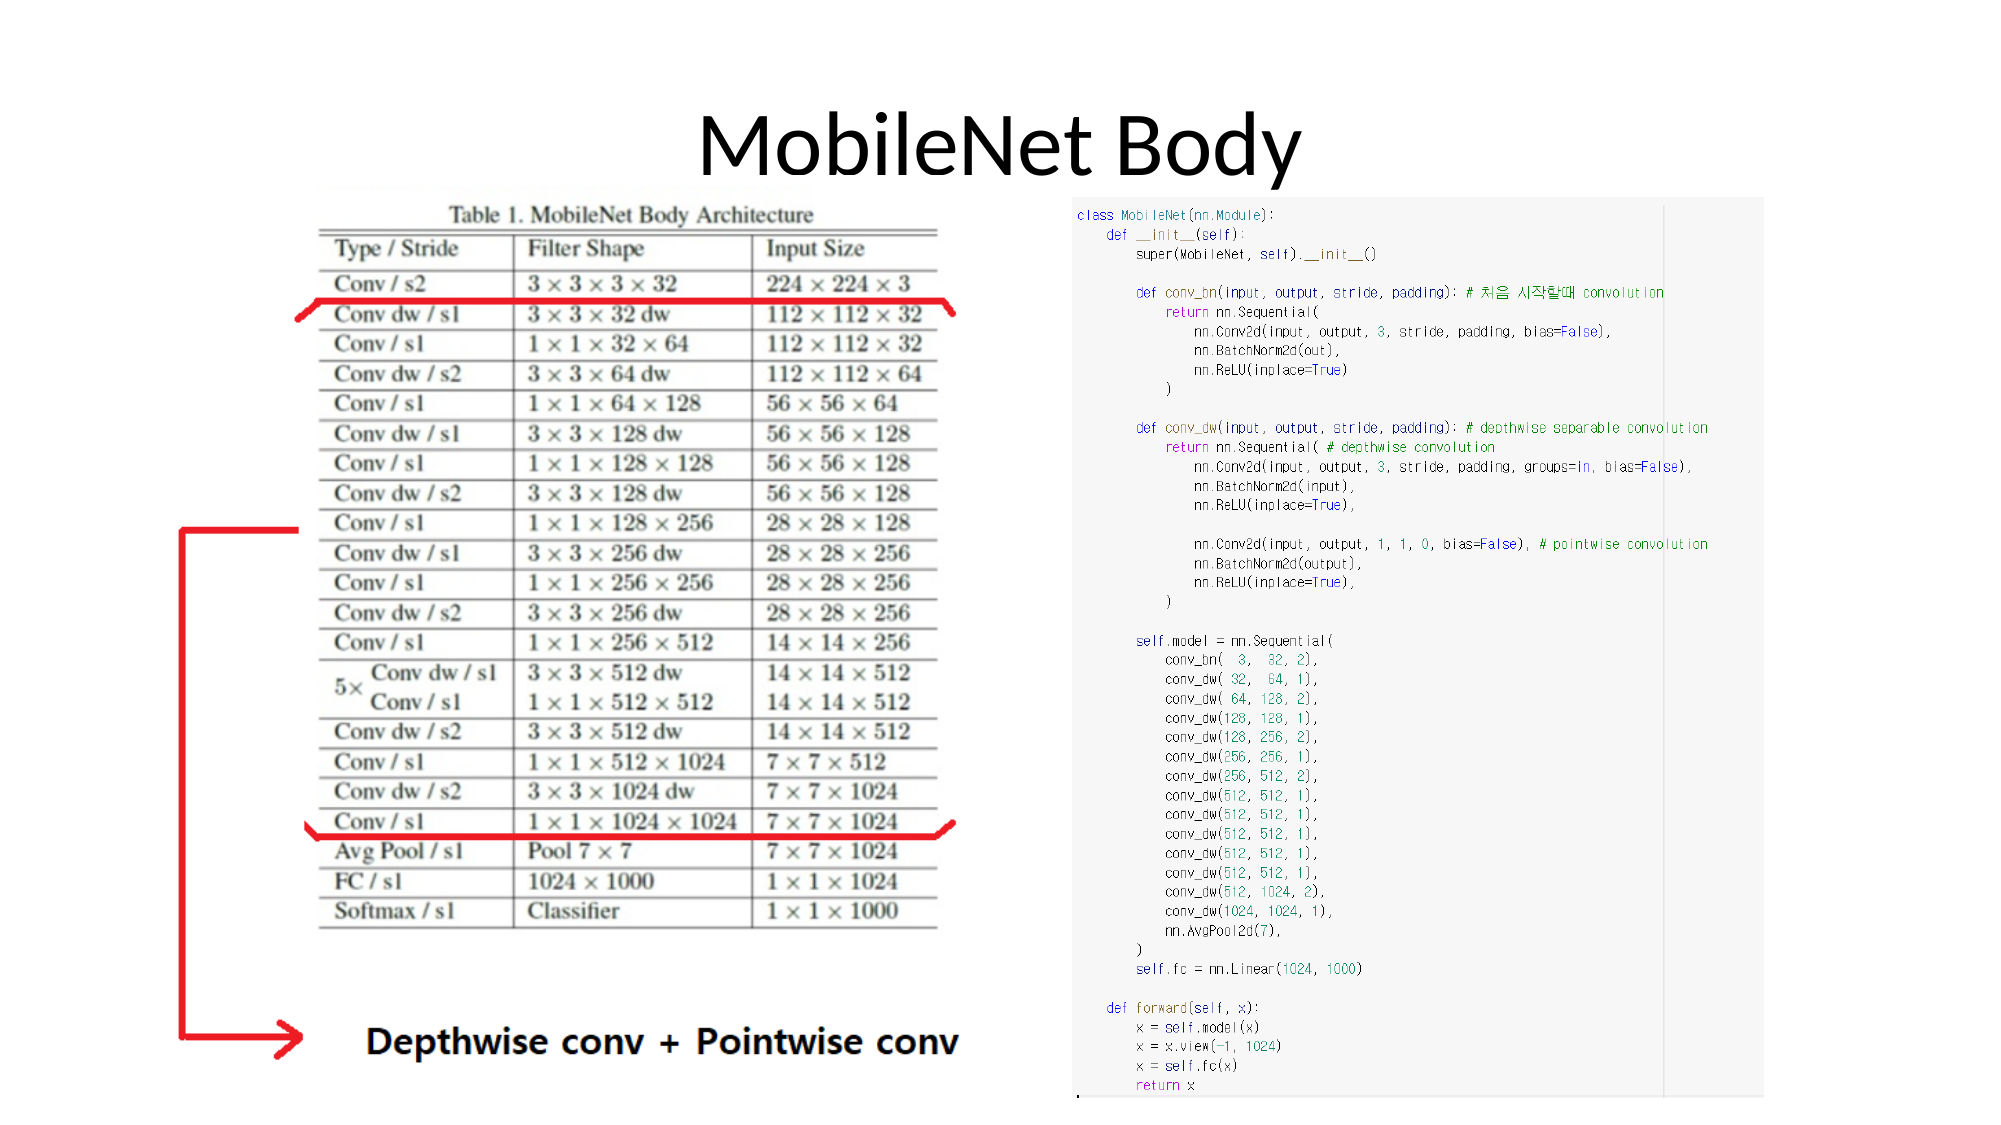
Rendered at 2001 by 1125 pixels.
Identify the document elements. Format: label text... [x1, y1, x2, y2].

title MobileNet Body [99, 45, 1900, 233]
picture [1072, 197, 1764, 1098]
picture [154, 175, 992, 1093]
